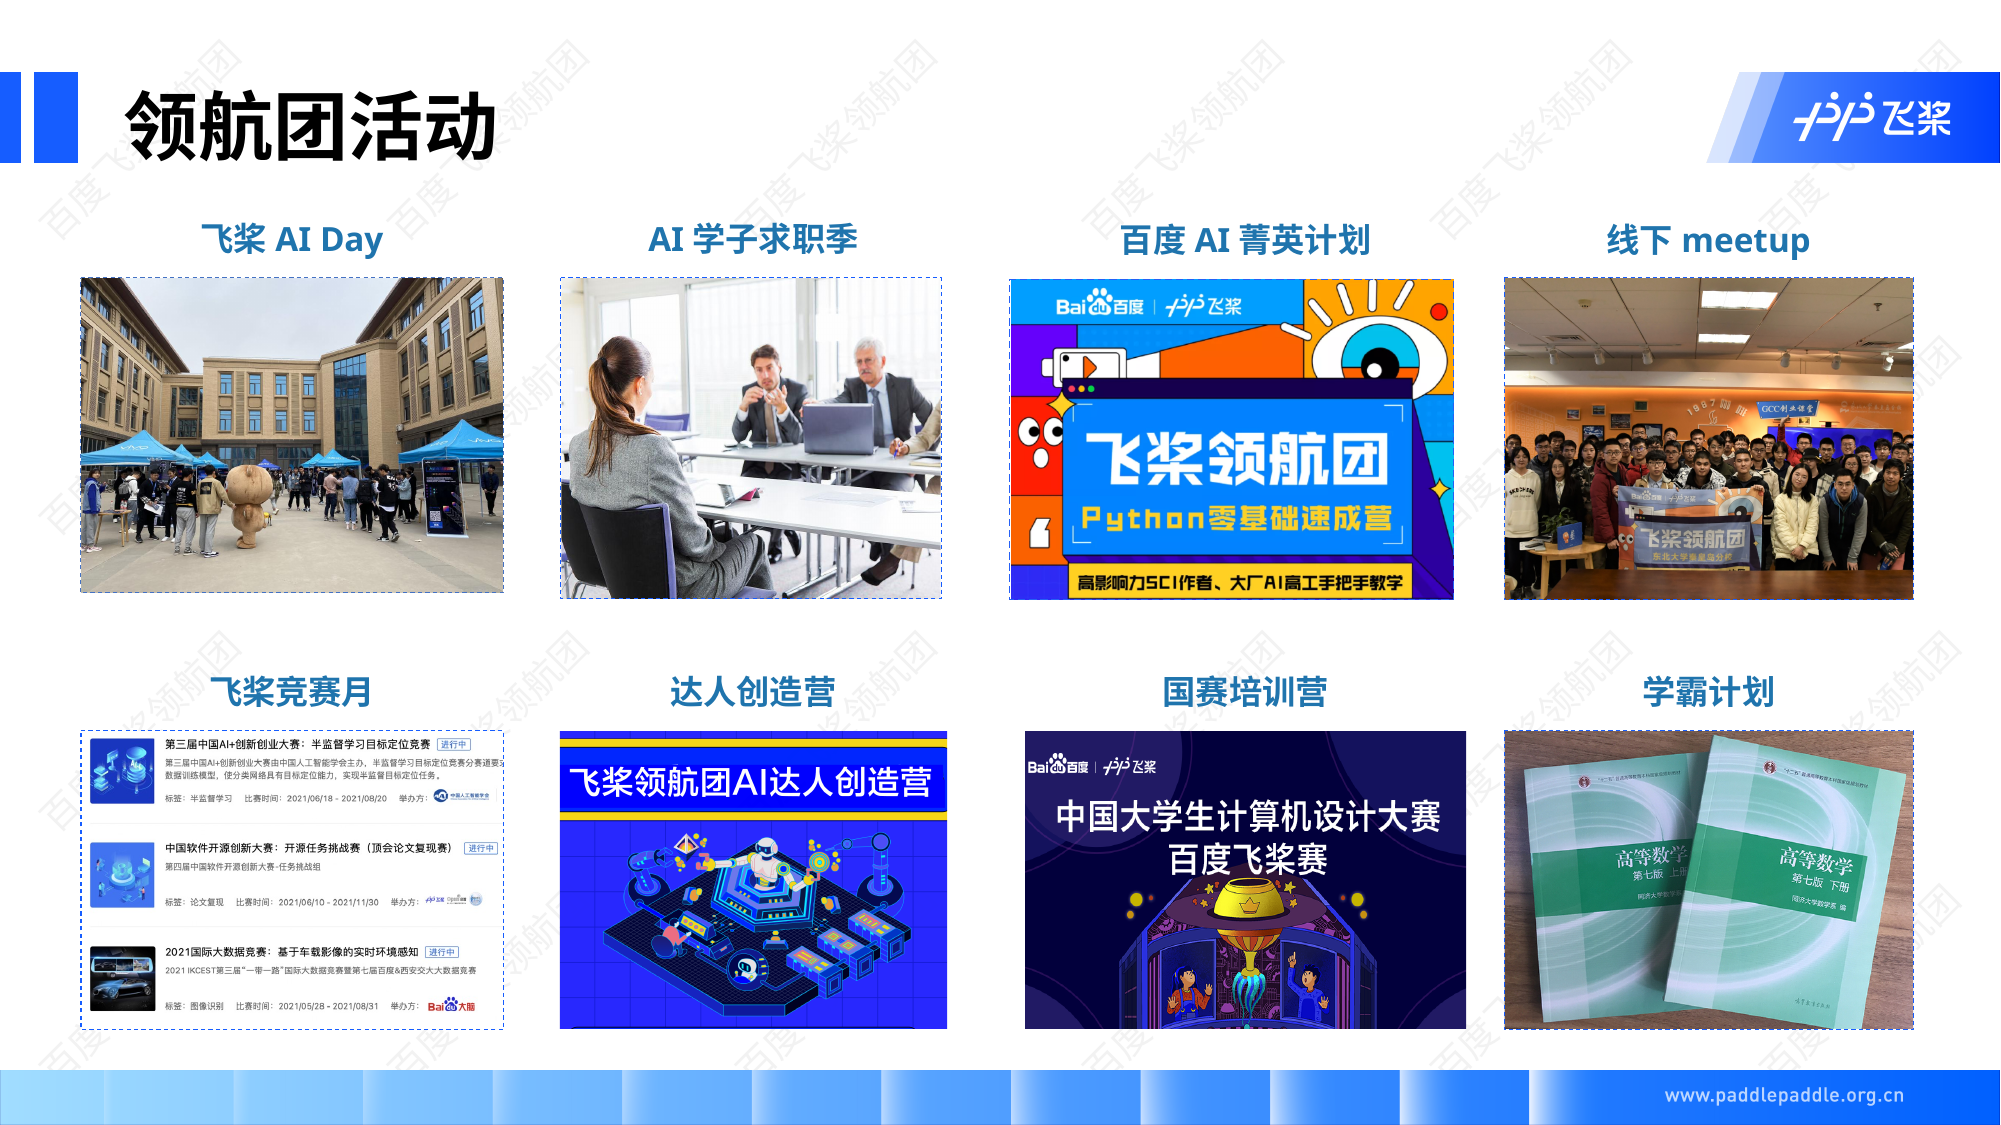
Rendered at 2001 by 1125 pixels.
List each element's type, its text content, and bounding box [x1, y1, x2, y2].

text_box 百度AI菁英计划 [1082, 211, 1409, 266]
text_box 飞桨AI Day [153, 210, 431, 266]
picture [1504, 278, 1914, 600]
picture [561, 278, 941, 599]
picture [81, 278, 503, 593]
text_box 线下meetup [1545, 211, 1872, 266]
text_box AI学子求职季 [590, 210, 917, 266]
text_box 飞桨竞赛月 [153, 664, 432, 719]
text_box 国赛培训营 [1106, 664, 1385, 719]
picture [0, 1070, 2000, 1125]
picture [81, 731, 503, 1030]
picture [1428, 445, 1439, 462]
picture [559, 731, 948, 1030]
picture [1009, 279, 1454, 600]
picture [1448, 517, 1454, 529]
picture [1504, 731, 1914, 1030]
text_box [1, 72, 78, 163]
text_box 达人创造营 [614, 664, 893, 719]
picture [1679, 72, 2000, 163]
text_box 学霸计划 [1570, 664, 1848, 719]
text_box 领航团活动 [109, 72, 664, 177]
picture [1024, 731, 1467, 1030]
